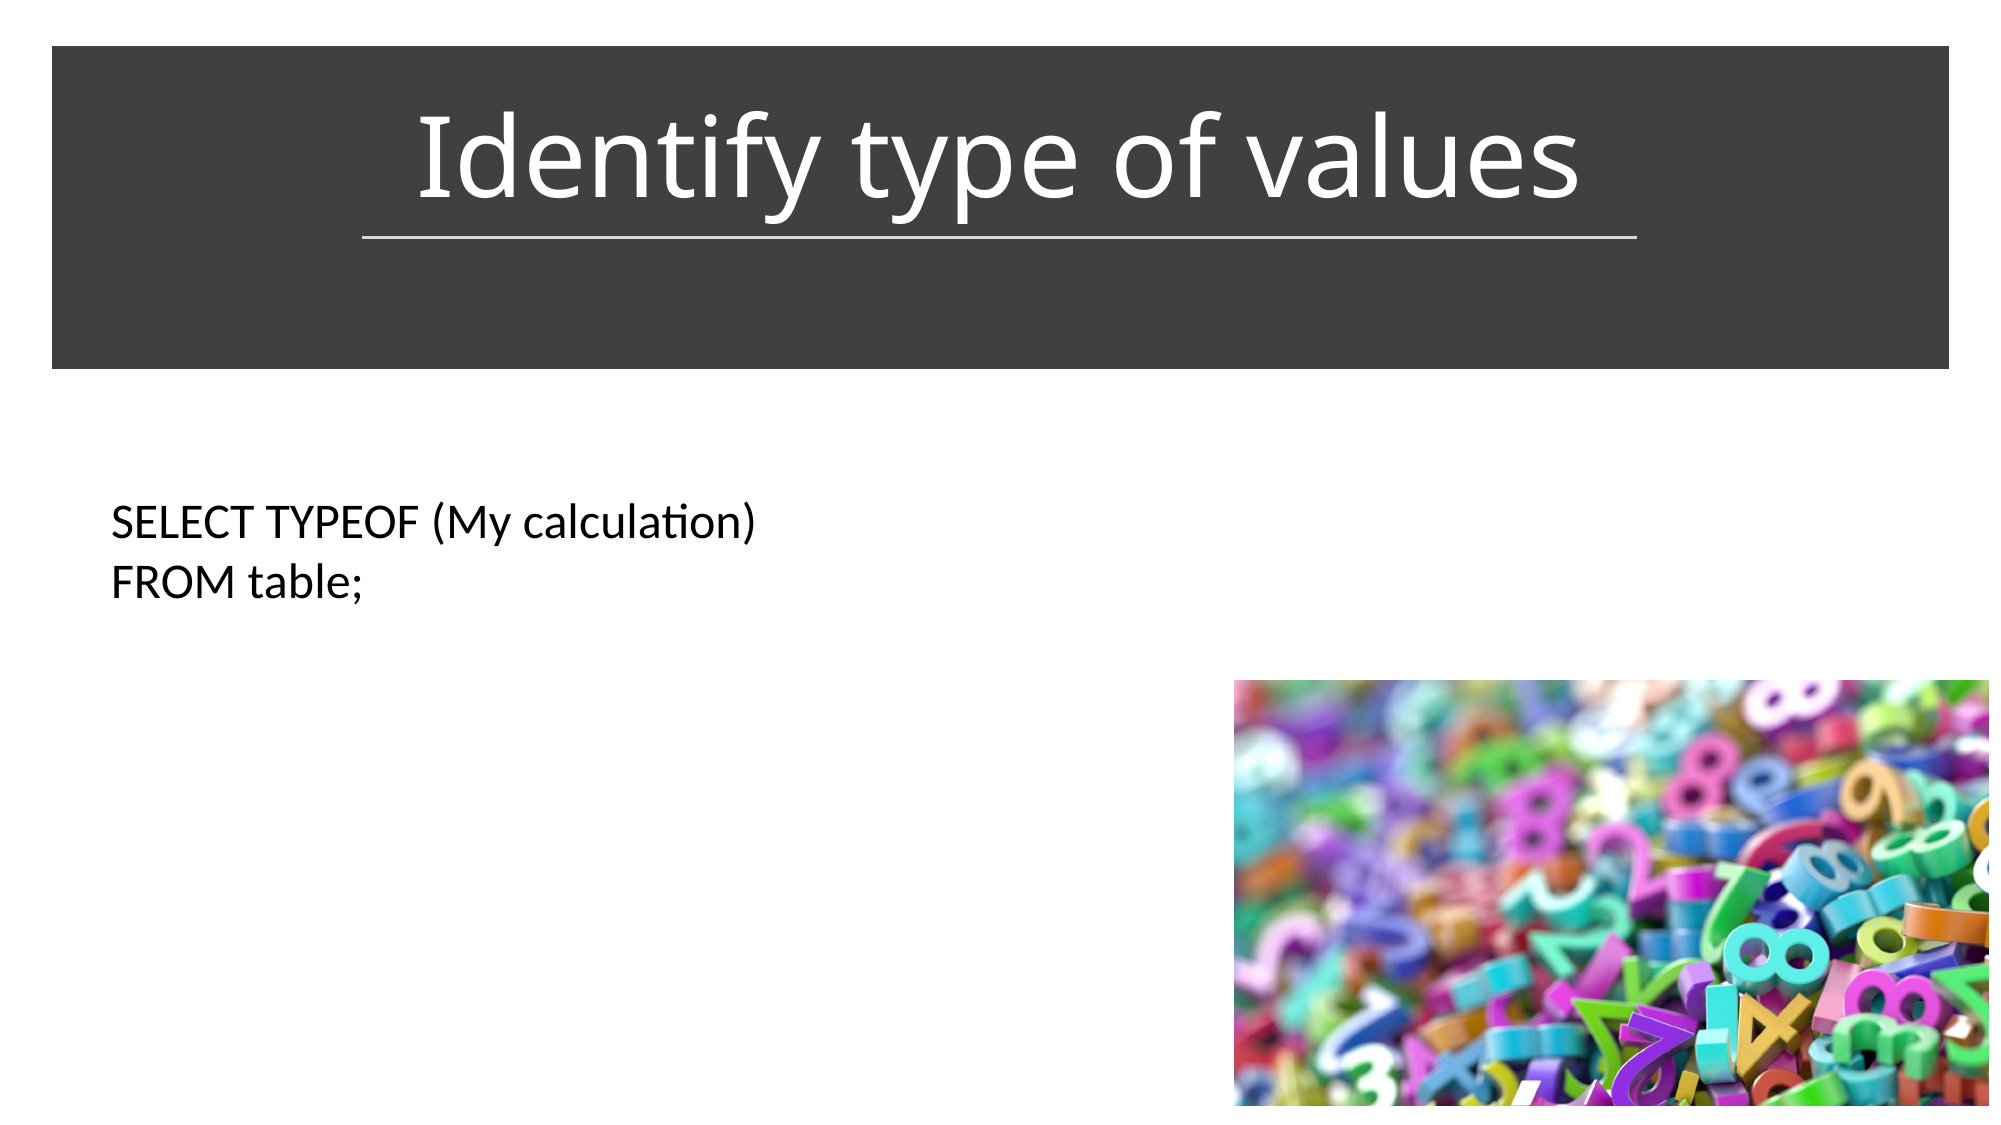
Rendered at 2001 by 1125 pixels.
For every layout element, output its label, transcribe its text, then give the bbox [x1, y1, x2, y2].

text_box [61, 55, 1939, 360]
text_box SELECT TYPEOF (My calculation) FROM table; [96, 481, 1053, 617]
picture [1233, 680, 1989, 1106]
title Identify type of values [86, 76, 1914, 230]
